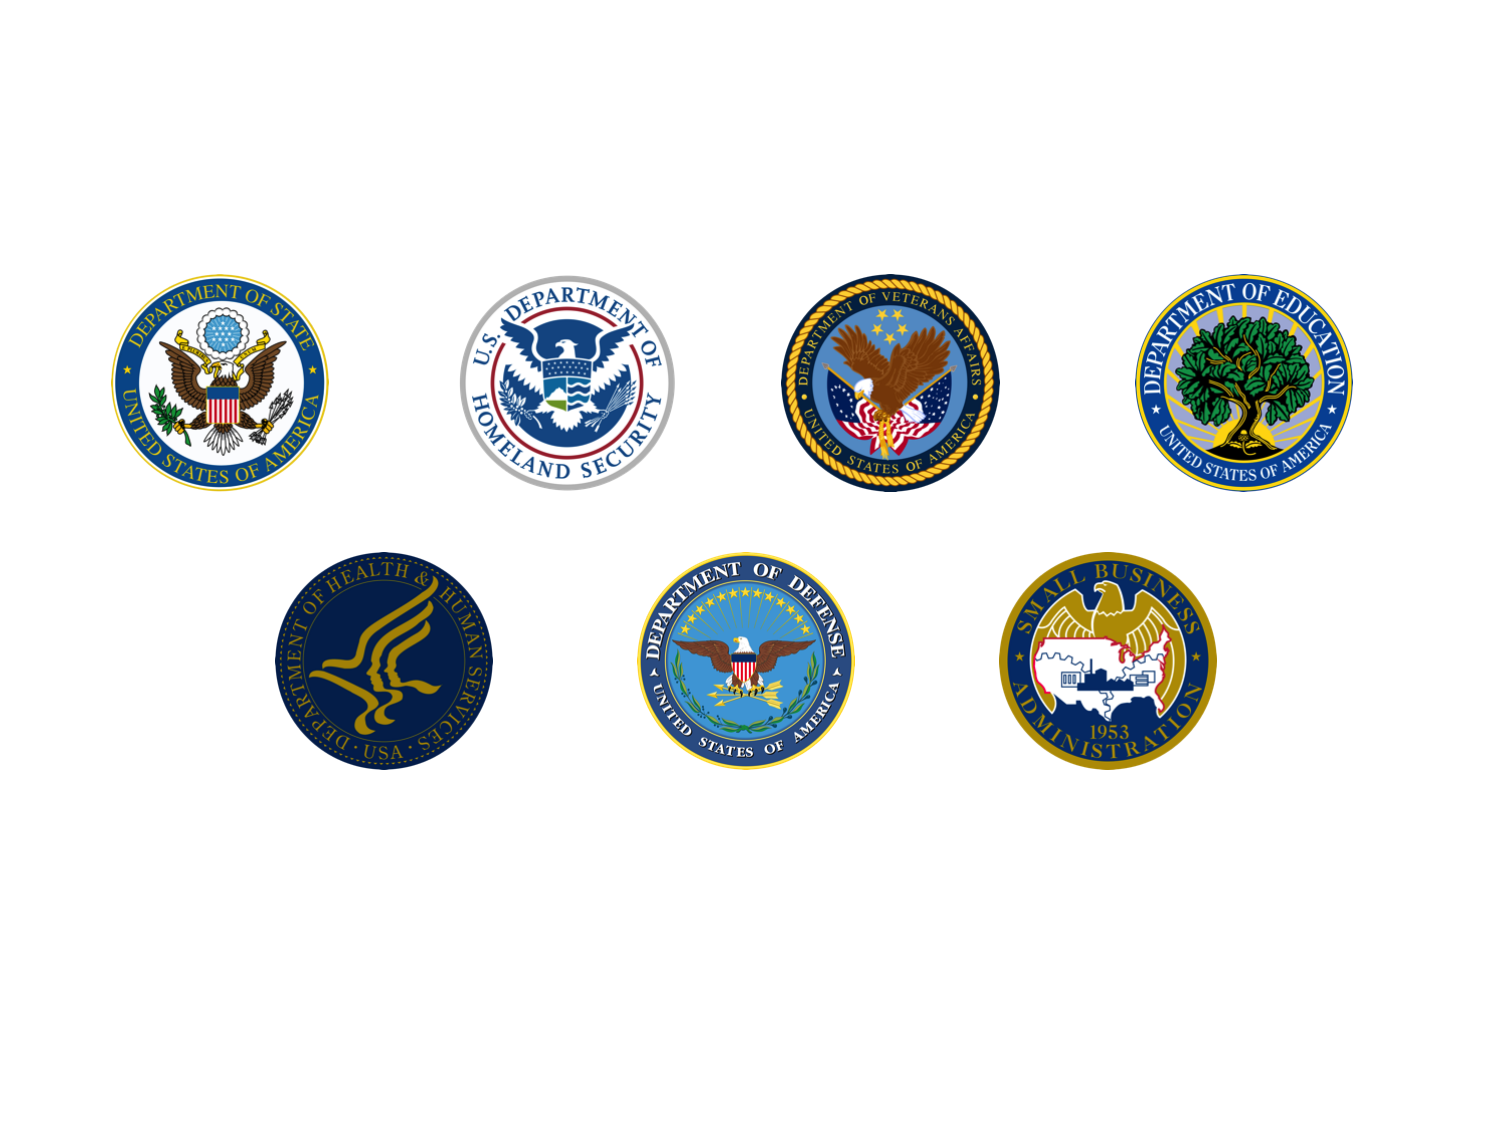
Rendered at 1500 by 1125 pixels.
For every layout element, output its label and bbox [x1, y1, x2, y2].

picture [999, 551, 1218, 770]
picture [1134, 274, 1353, 492]
picture [457, 274, 676, 492]
picture [275, 551, 494, 770]
picture [781, 274, 1000, 492]
picture [111, 274, 329, 492]
picture [637, 551, 856, 770]
